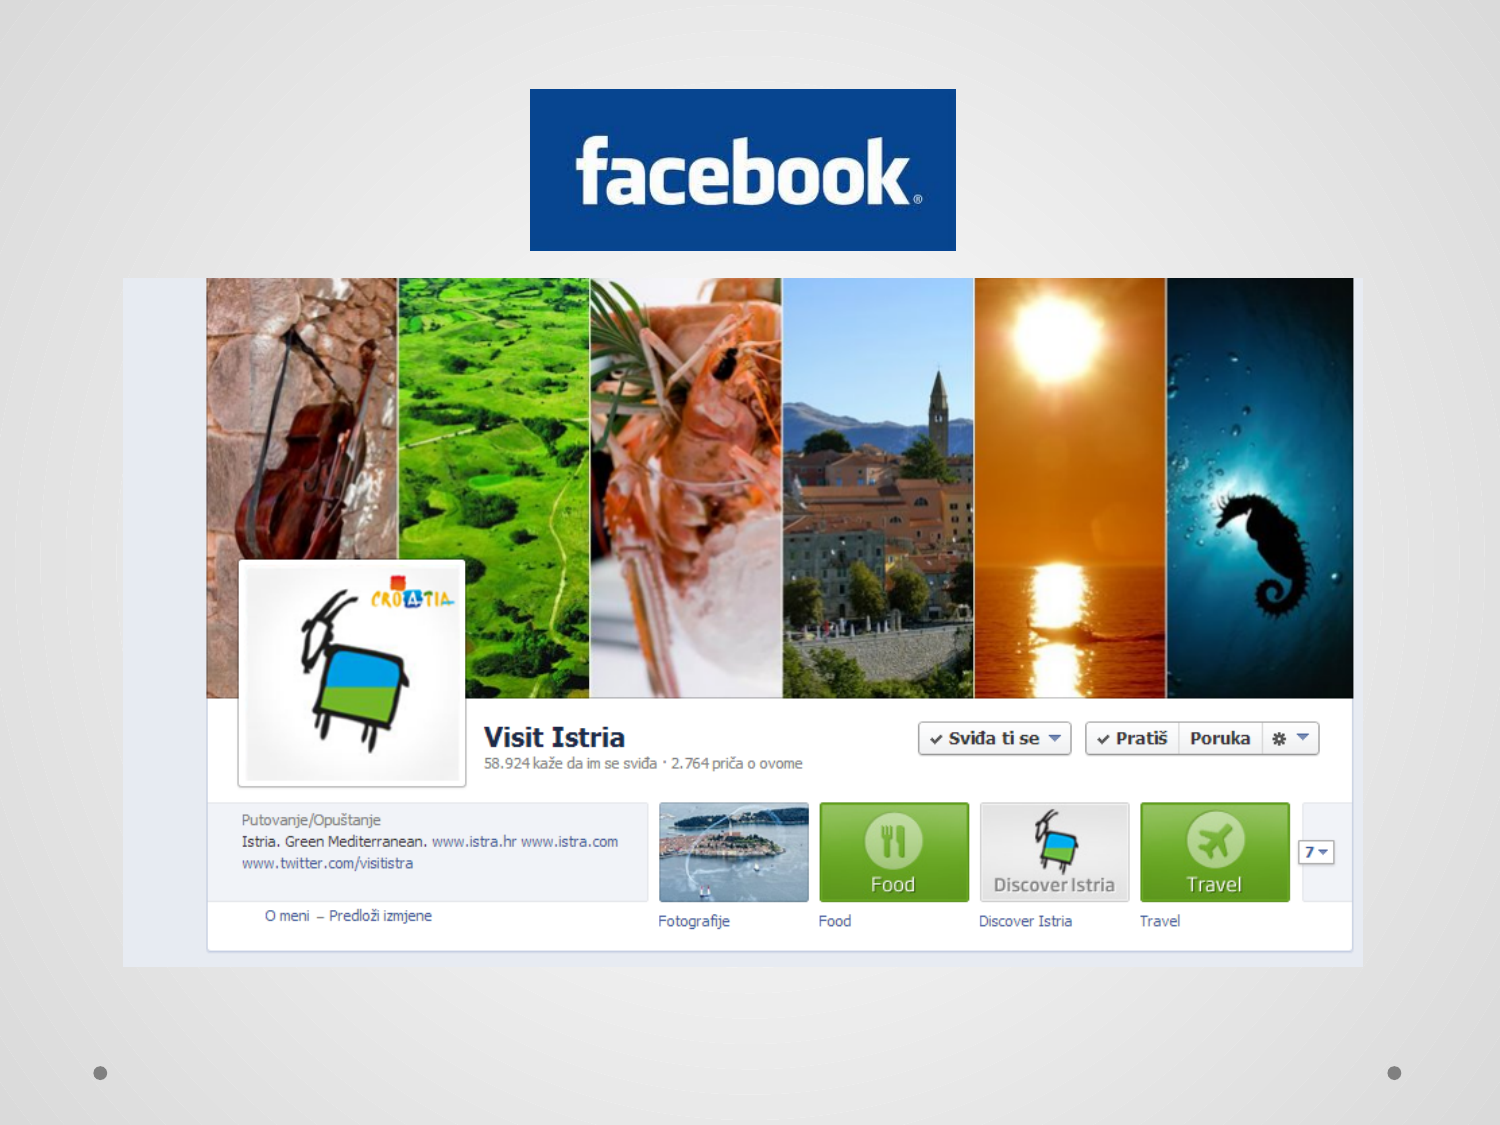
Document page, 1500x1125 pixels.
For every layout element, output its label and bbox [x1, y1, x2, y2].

picture [123, 278, 1363, 967]
picture [530, 89, 957, 251]
